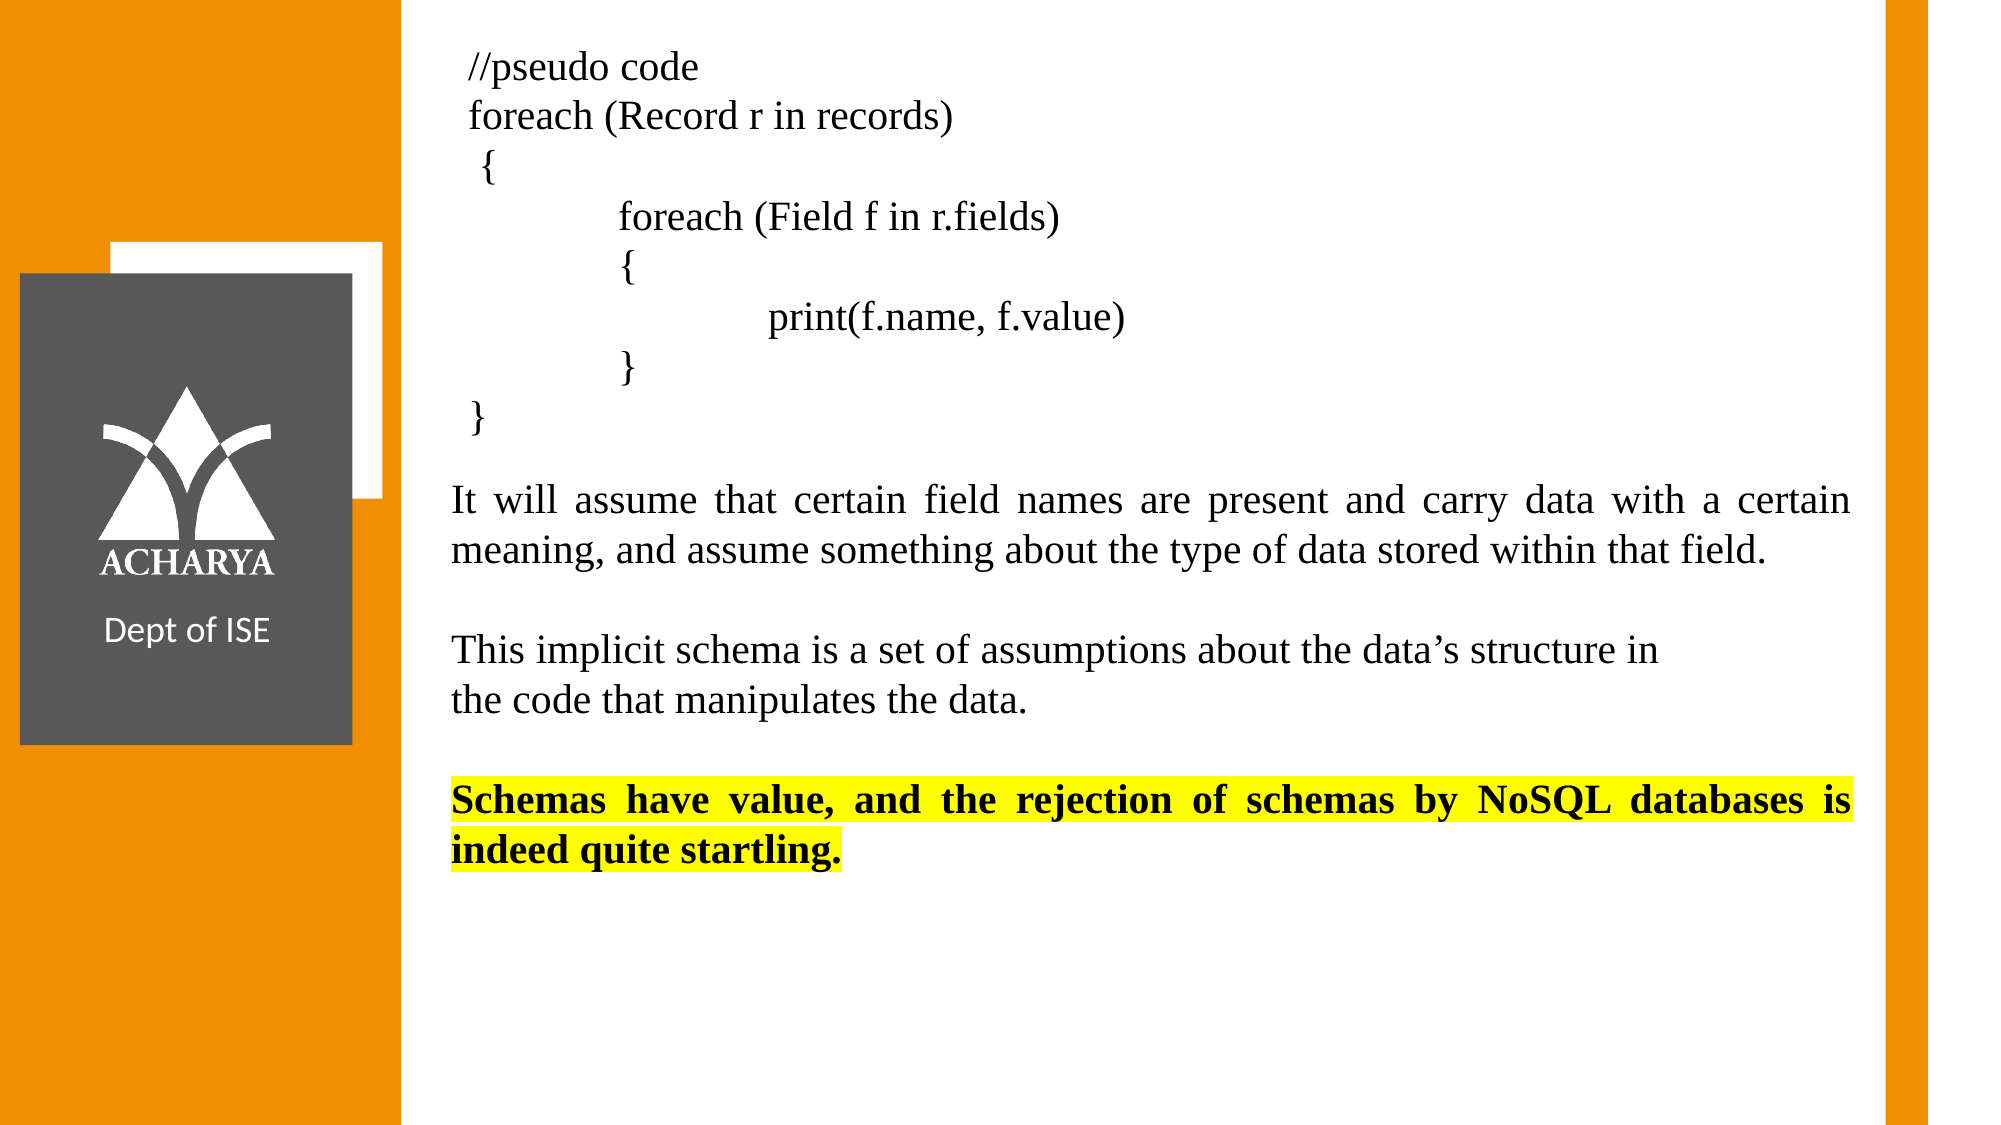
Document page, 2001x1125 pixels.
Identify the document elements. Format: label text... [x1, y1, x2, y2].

text_box It will assume that certain field names are present and carry data with a certain meaning, and assume something about the type of data stored within that field. This implicit schema is a set of assumptions about the data’s structure in the code that manipulates the data. Schemas have value, and the rejection of schemas by NoSQL databases is indeed quite startling. [436, 463, 1868, 879]
text_box [1885, 0, 1928, 1125]
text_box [19, 241, 383, 745]
text_box //pseudo code foreach (Record r in records) { foreach (Field f in r.fields) { print(f.name, f.value) } } [453, 30, 1454, 446]
text_box [0, 0, 402, 1125]
